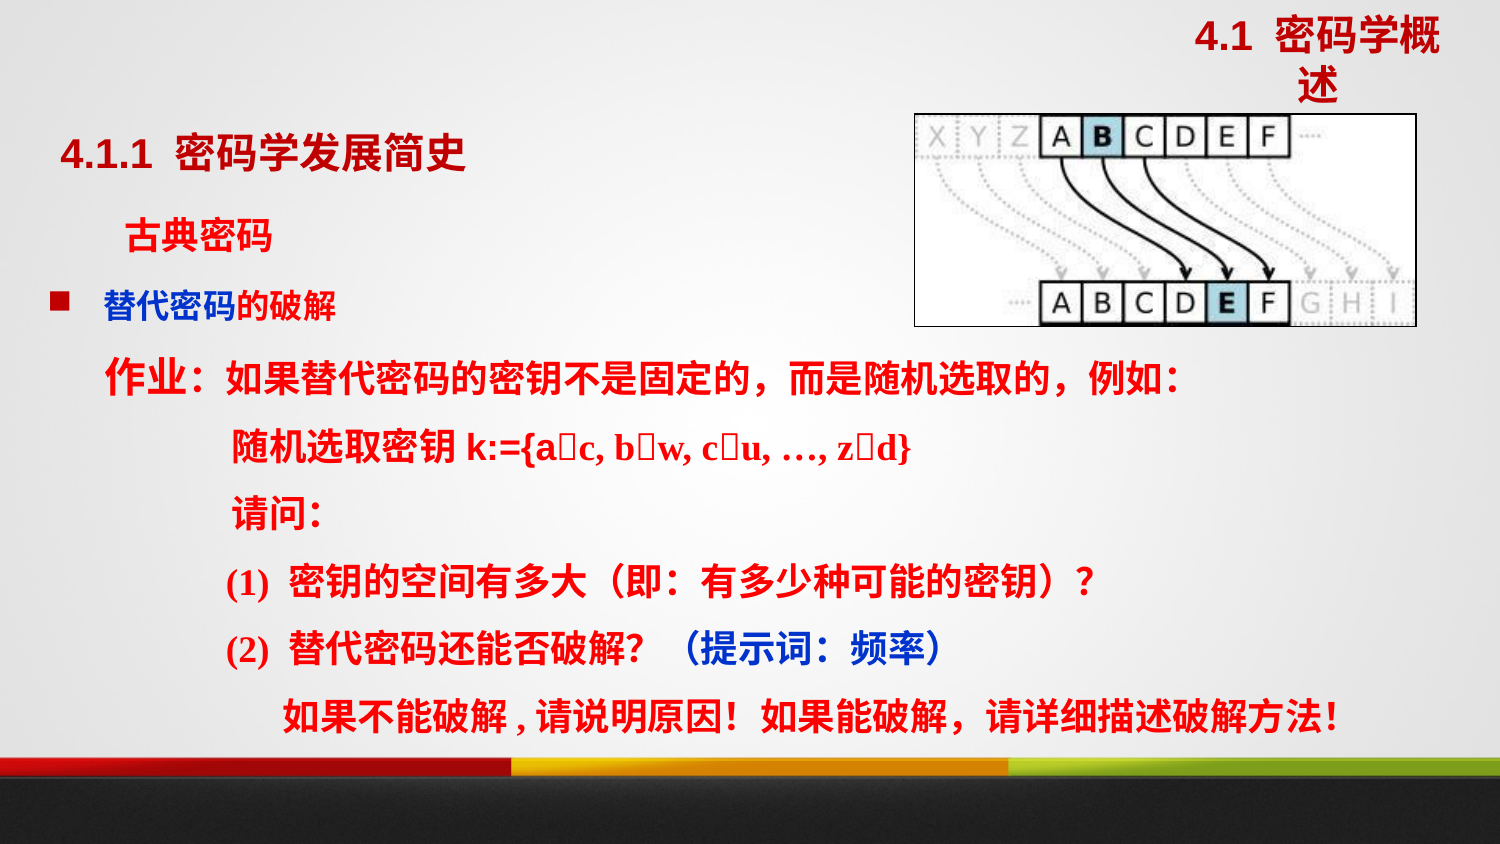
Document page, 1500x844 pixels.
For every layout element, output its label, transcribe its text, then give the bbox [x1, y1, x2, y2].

picture [0, 0, 1500, 844]
text_box 4.1 密码学概述 [1160, 23, 1477, 94]
text_box 替代密码的破解 作业：如果替代密码的密钥不是固定的，而是随机选取的，例如： 随机选取密钥k:={ac, bw, cu, …, zd} 请问： (1) 密钥的空间有多大（即：有多少种可能的密钥）？ (2) 替代密码还能否破解？（提示词：频率） 如果不能破解,请说明原因！如果能破解，请详细描述破解方法！ [32, 258, 1483, 777]
title 古典密码 [93, 198, 305, 258]
text_box 4.1.1 密码学发展简史 [35, 117, 493, 188]
